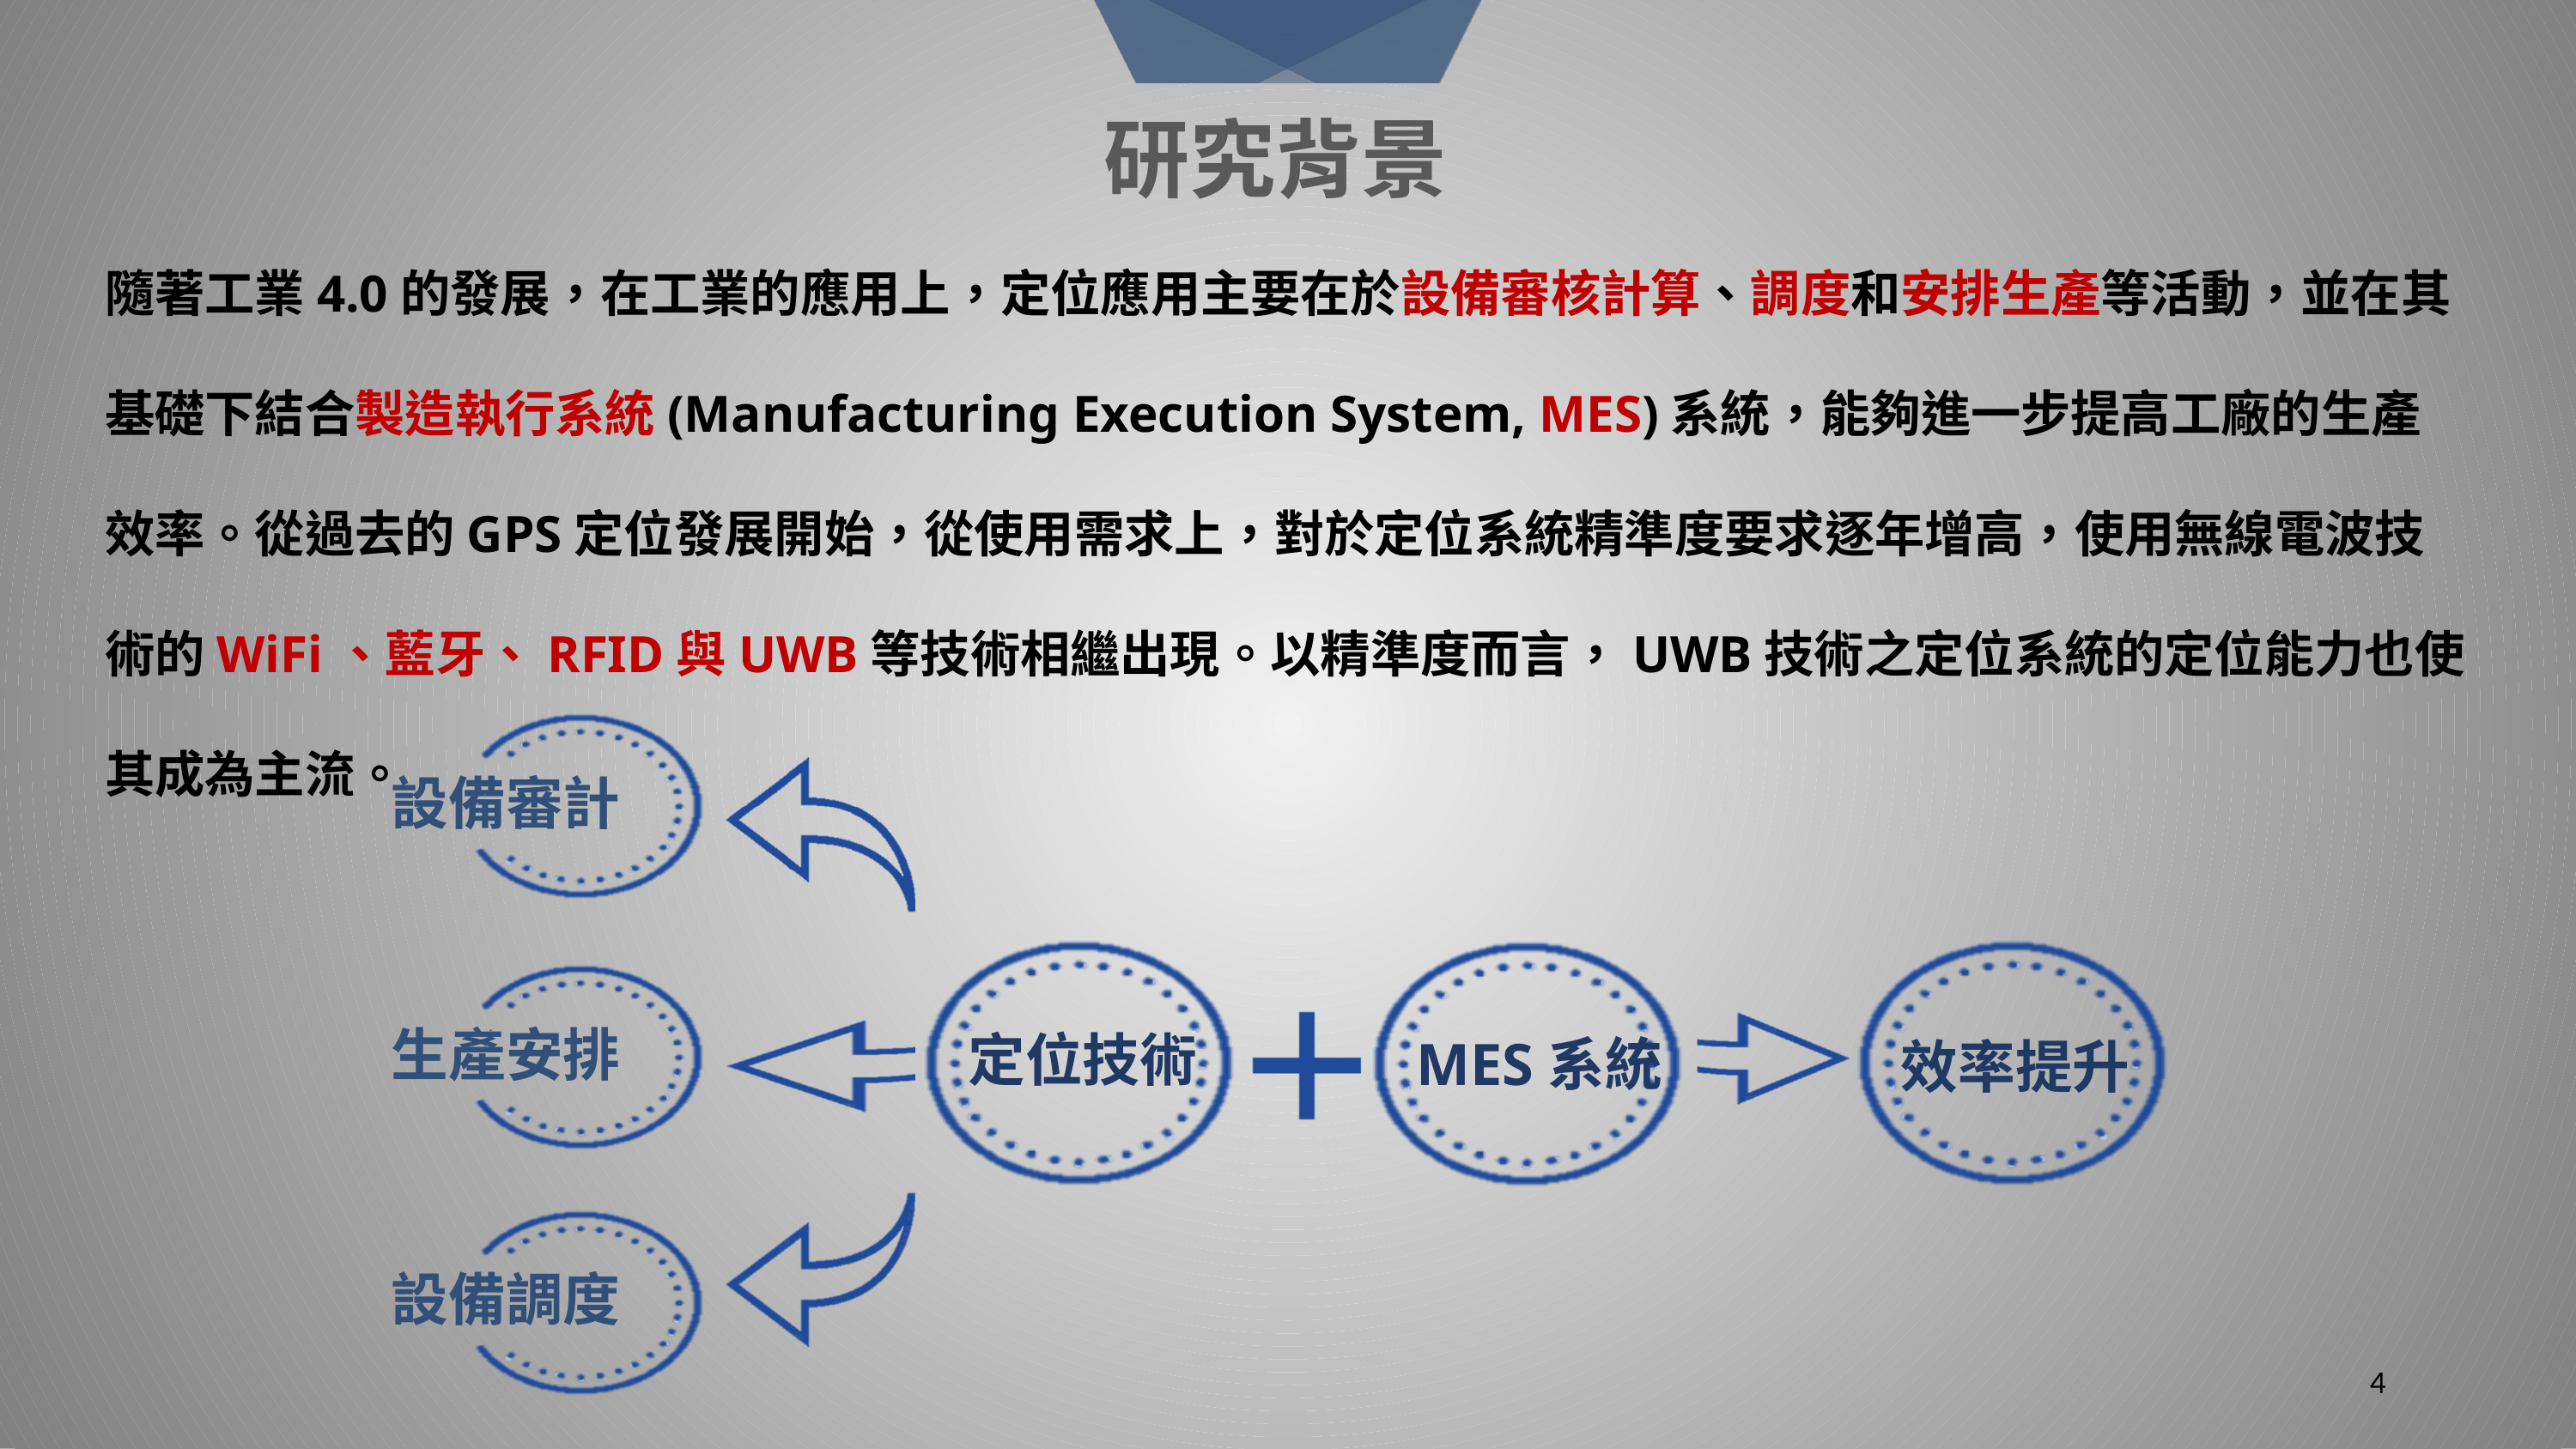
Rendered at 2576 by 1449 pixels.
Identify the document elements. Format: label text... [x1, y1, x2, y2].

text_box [1078, 0, 1498, 203]
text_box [378, 696, 2197, 1413]
slide_number 4 [1819, 1343, 2399, 1420]
text_box 隨著工業4.0的發展，在工業的應用上，定位應用主要在於設備審核計算、調度和安排生產等活動，並在其基礎下結合製造執行系統(Manufacturing Execution System, MES)系統，能夠進一步提高工廠的生產效率。從過去的GPS定位發展開始，從使用需求上，對於定位系統精準度要求逐年增高，使用無線電波技術的WiFi、藍牙、RFID與UWB等技術相繼出現。以精準度而言，UWB技術之定位系統的定位能力也使其成為主流。 [92, 195, 2484, 809]
